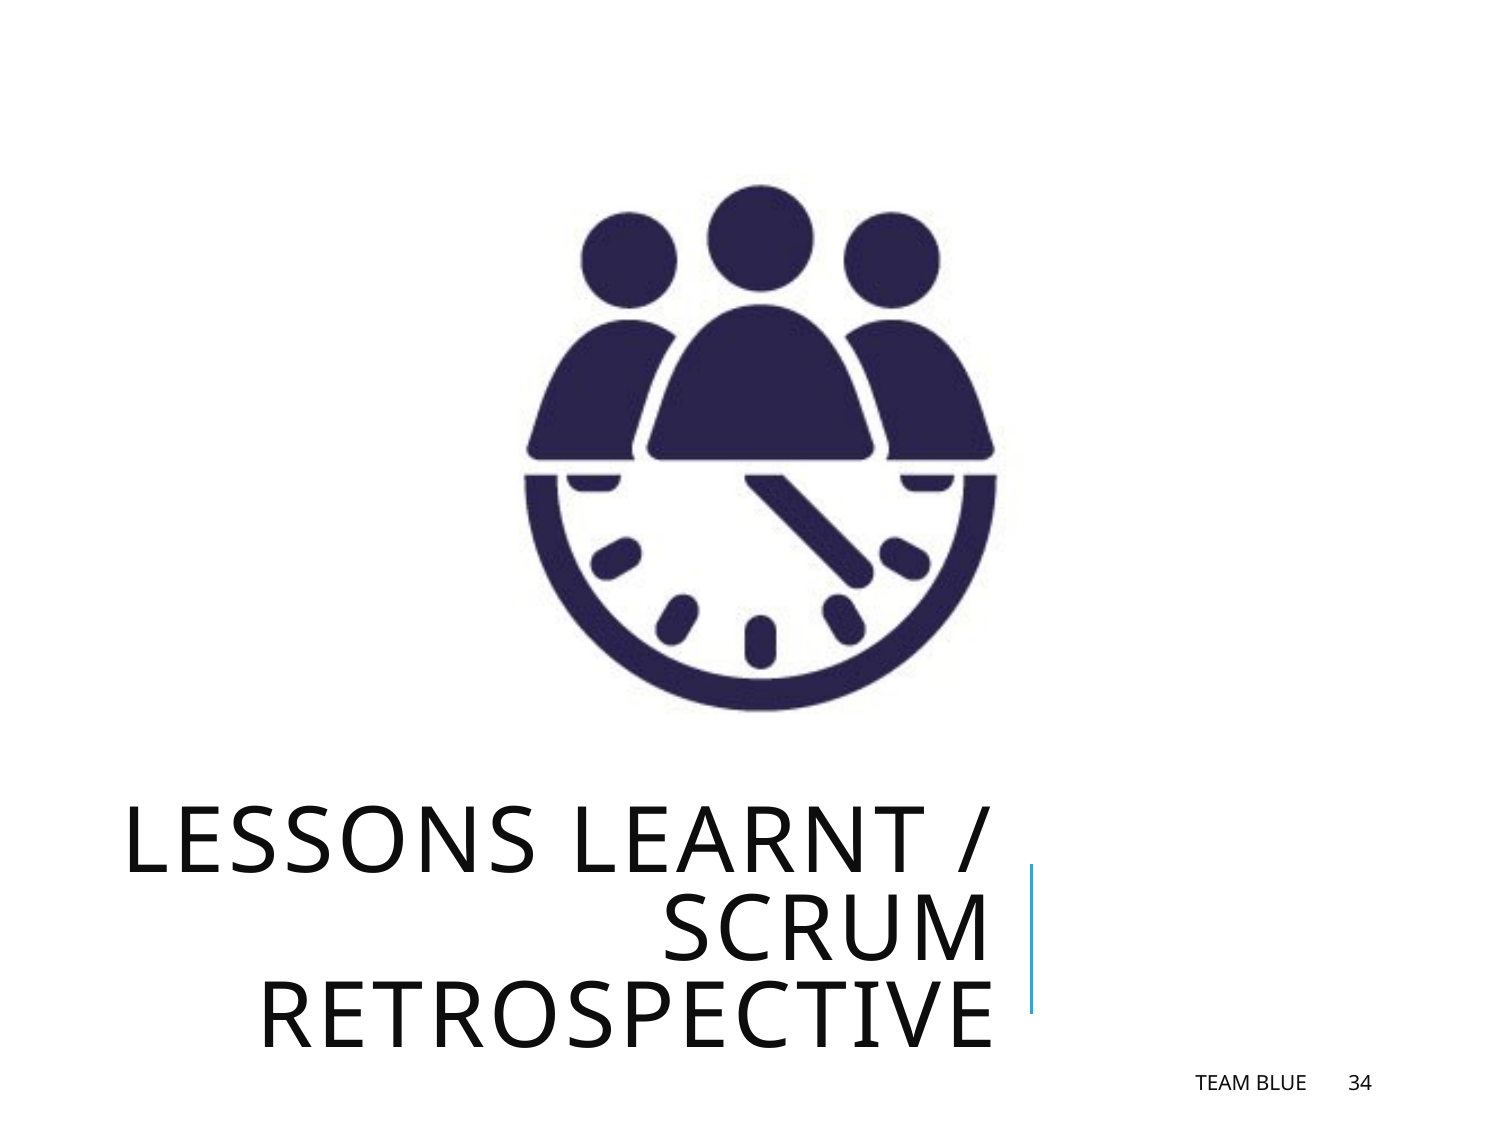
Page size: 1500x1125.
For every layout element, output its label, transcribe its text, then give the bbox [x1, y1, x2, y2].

slide_number 34 [1333, 1061, 1454, 1107]
footer Team Blue [595, 1061, 1322, 1107]
title Lessons learnt / Scrum Retrospective [56, 813, 1013, 1054]
picture [412, 174, 1108, 724]
